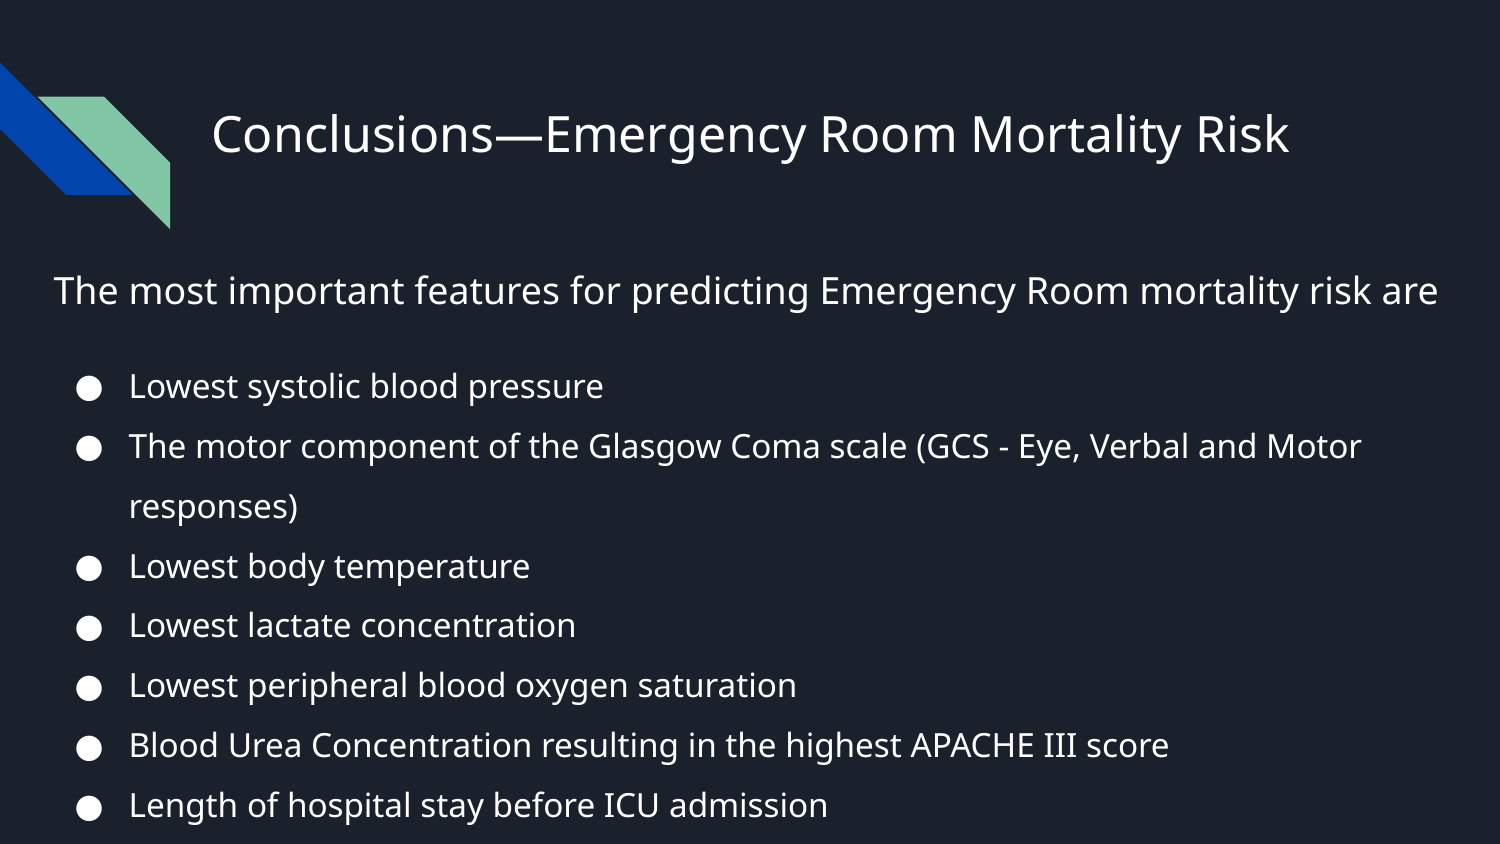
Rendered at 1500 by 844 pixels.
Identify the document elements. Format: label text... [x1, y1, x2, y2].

title Conclusions—Emergency Room Mortality Risk [196, 87, 1420, 238]
list The most important features for predicting Emergency Room mortality risk are Lowest systolic blood pressure The motor component of the Glasgow Coma scale (GCS - Eye, Verbal and Motor responses) Lowest body temperature Lowest lactate concentration Lowest peripheral blood oxygen saturation Blood Urea Concentration resulting in the highest APACHE III score Length of hospital stay before ICU admission [38, 245, 1462, 767]
